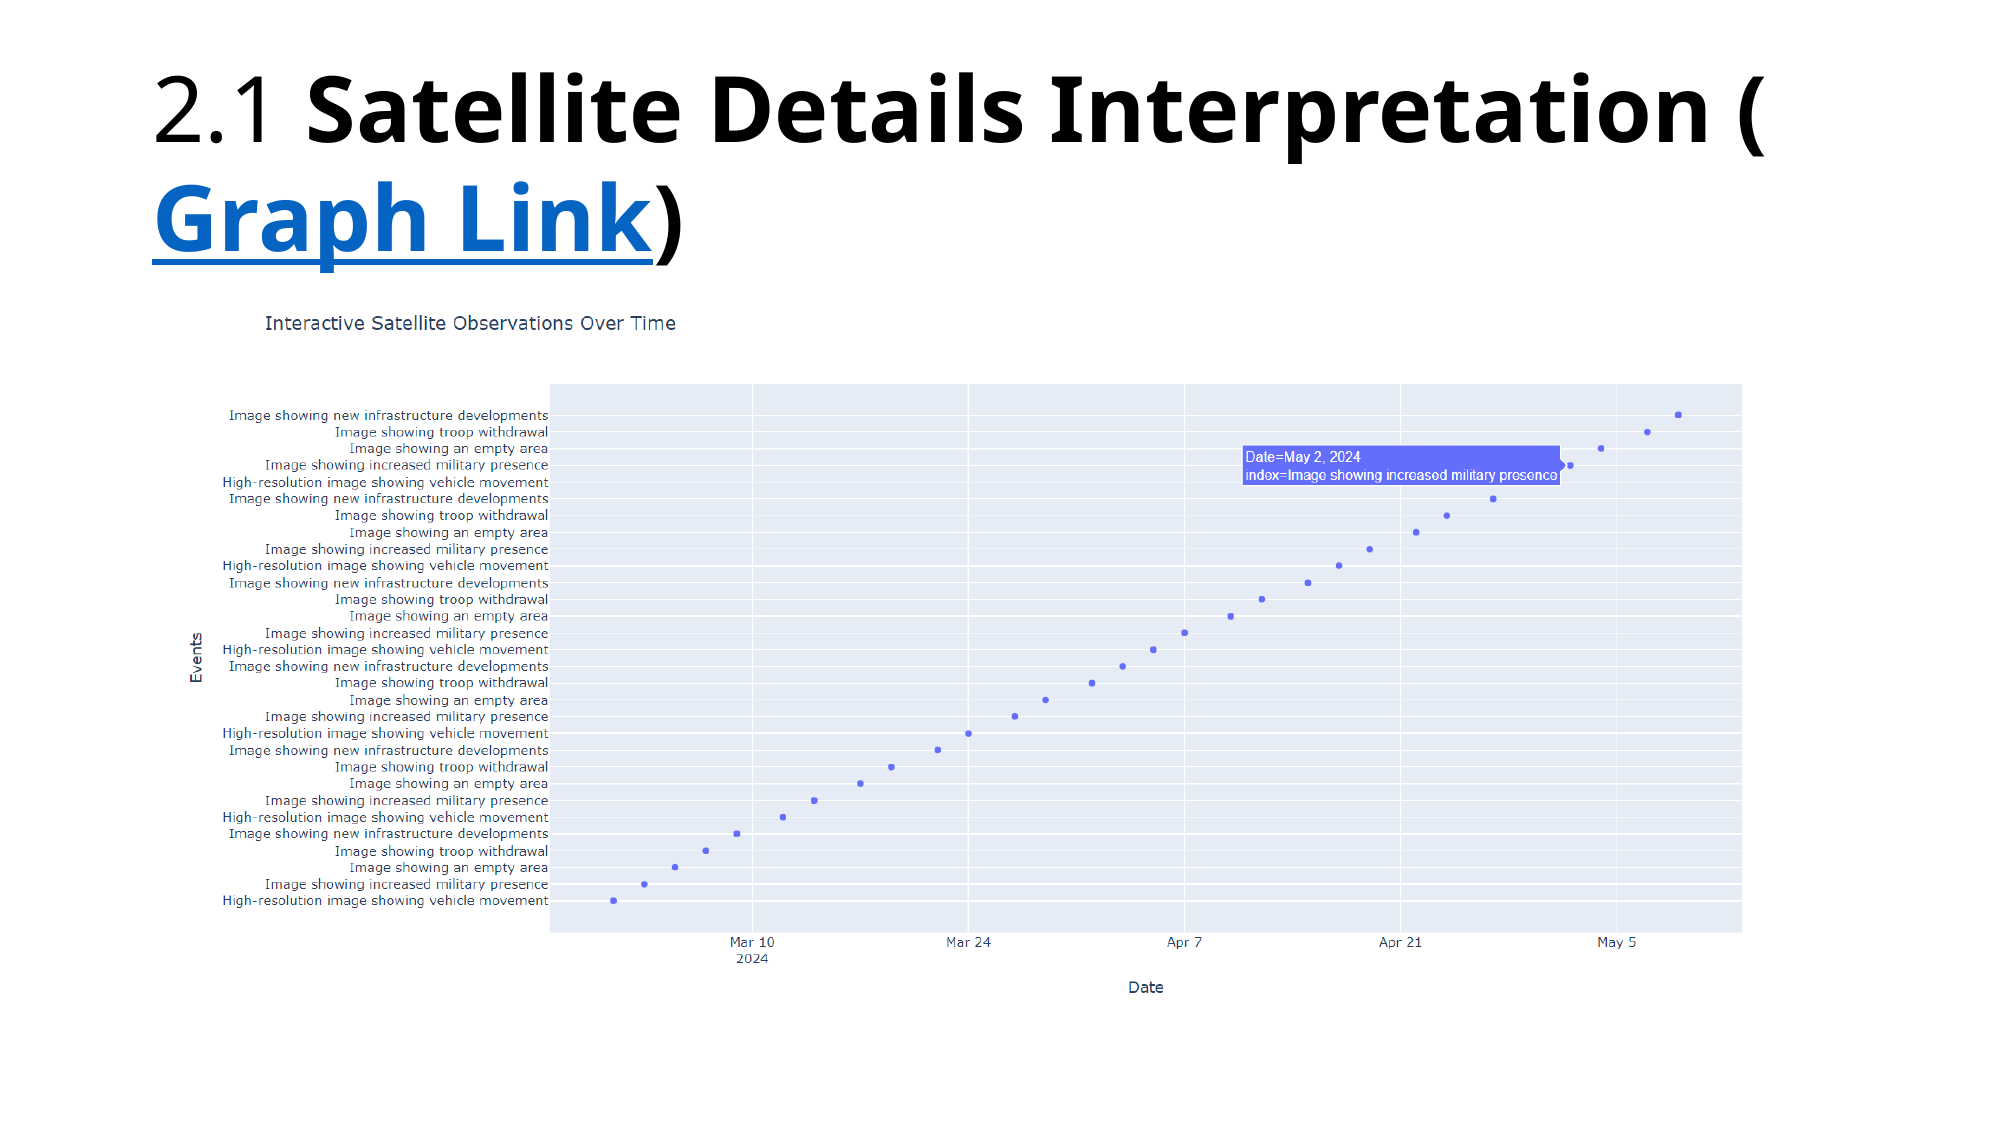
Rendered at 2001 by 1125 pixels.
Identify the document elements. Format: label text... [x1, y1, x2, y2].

title 2.1 Satellite Details Interpretation (Graph Link) [137, 59, 1863, 278]
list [176, 299, 1824, 1014]
